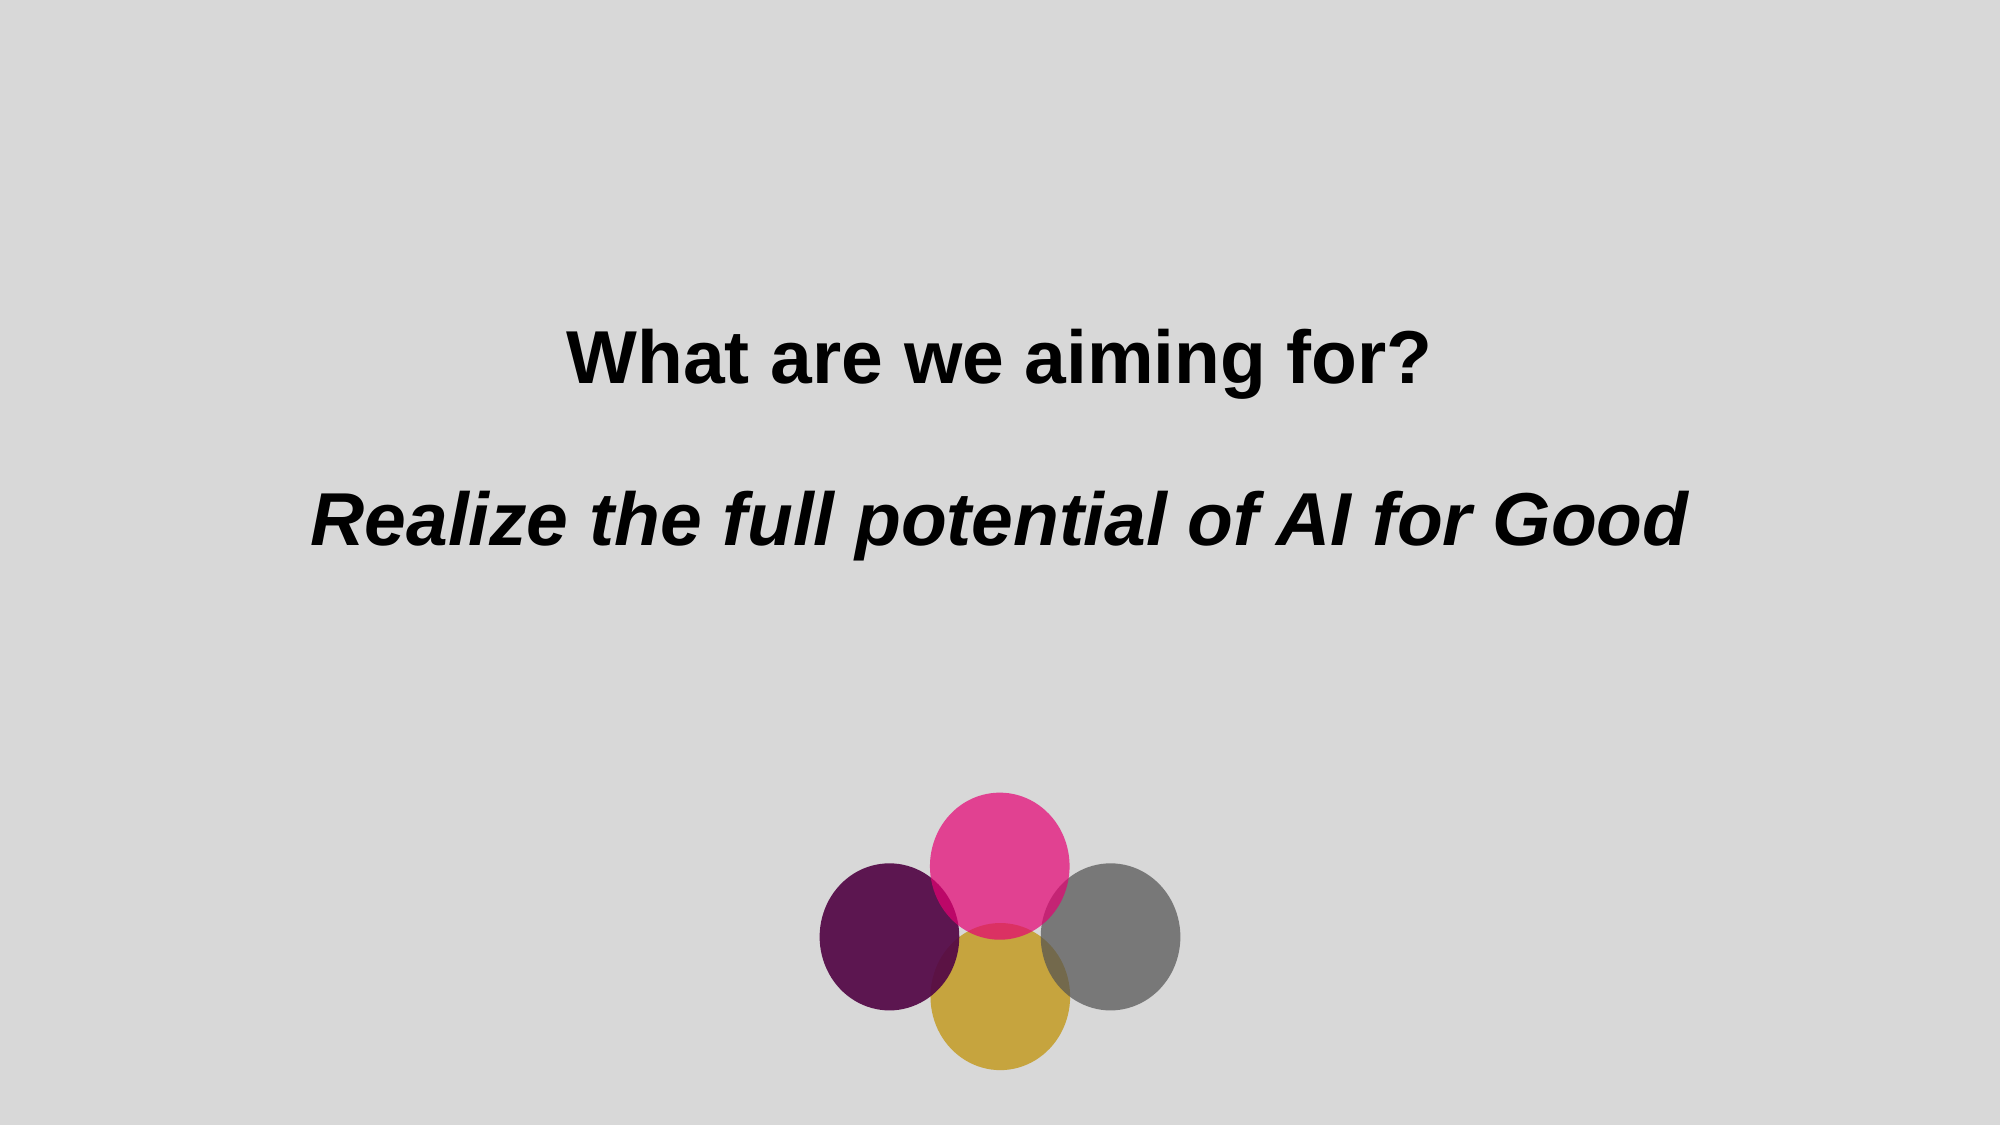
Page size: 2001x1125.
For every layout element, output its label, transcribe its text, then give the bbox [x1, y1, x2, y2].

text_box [819, 792, 1181, 1071]
text_box What are we aiming for? Realize the full potential of AI for Good [283, 348, 1717, 613]
